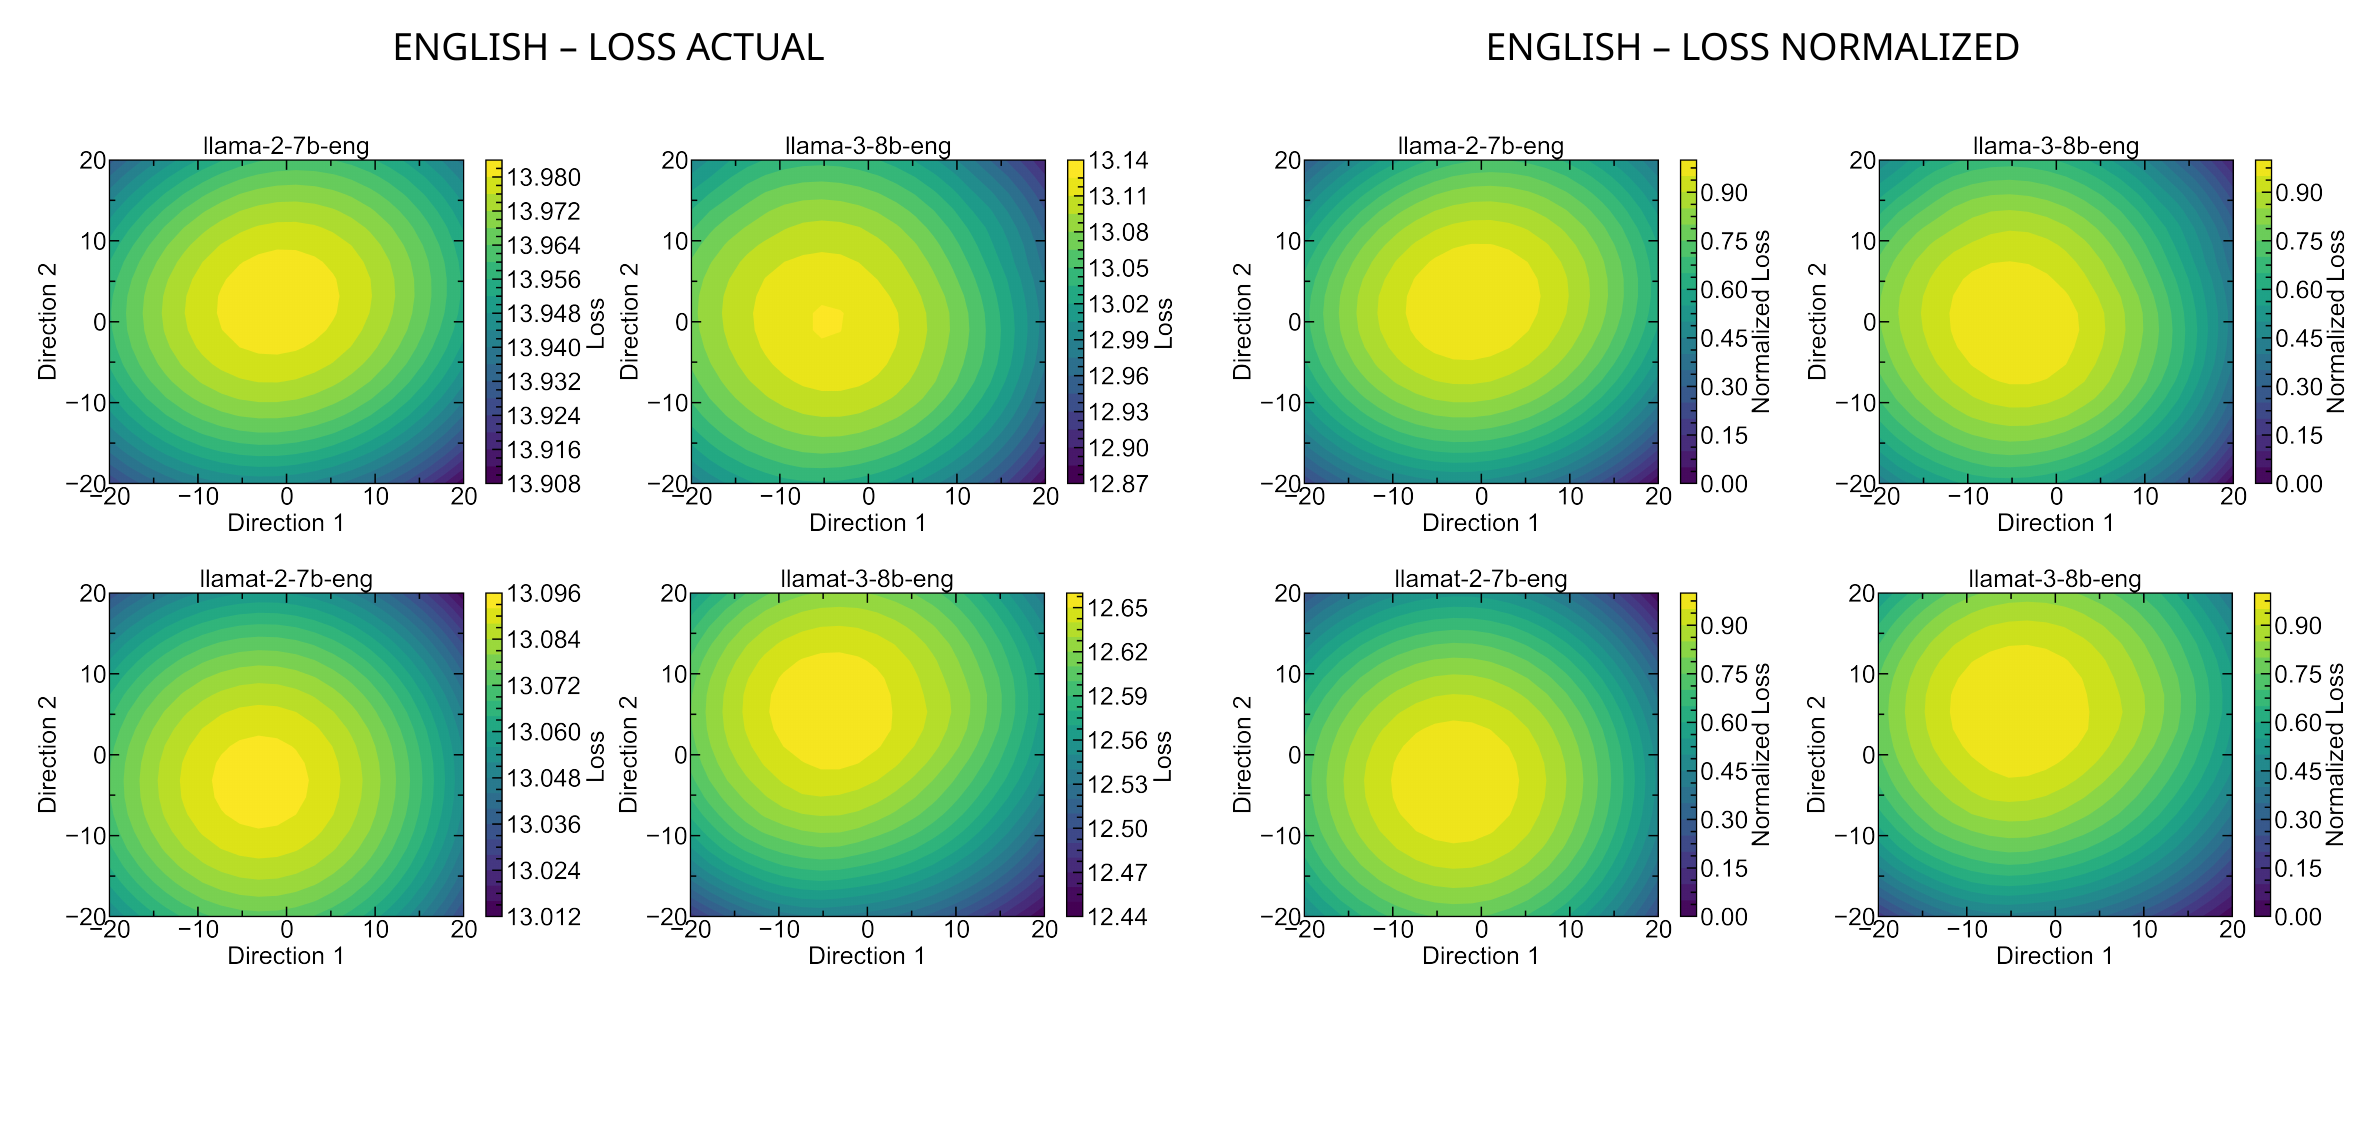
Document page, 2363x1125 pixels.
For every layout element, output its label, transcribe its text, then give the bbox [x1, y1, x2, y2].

text_box ENGLISH – LOSS ACTUAL [258, 15, 959, 75]
text_box ENGLISH – LOSS NORMALIZED [1403, 15, 2104, 75]
picture [1800, 128, 2356, 544]
picture [1225, 561, 1781, 977]
picture [30, 128, 1182, 544]
picture [30, 561, 1181, 977]
picture [1225, 128, 1781, 544]
picture [1799, 561, 2355, 977]
